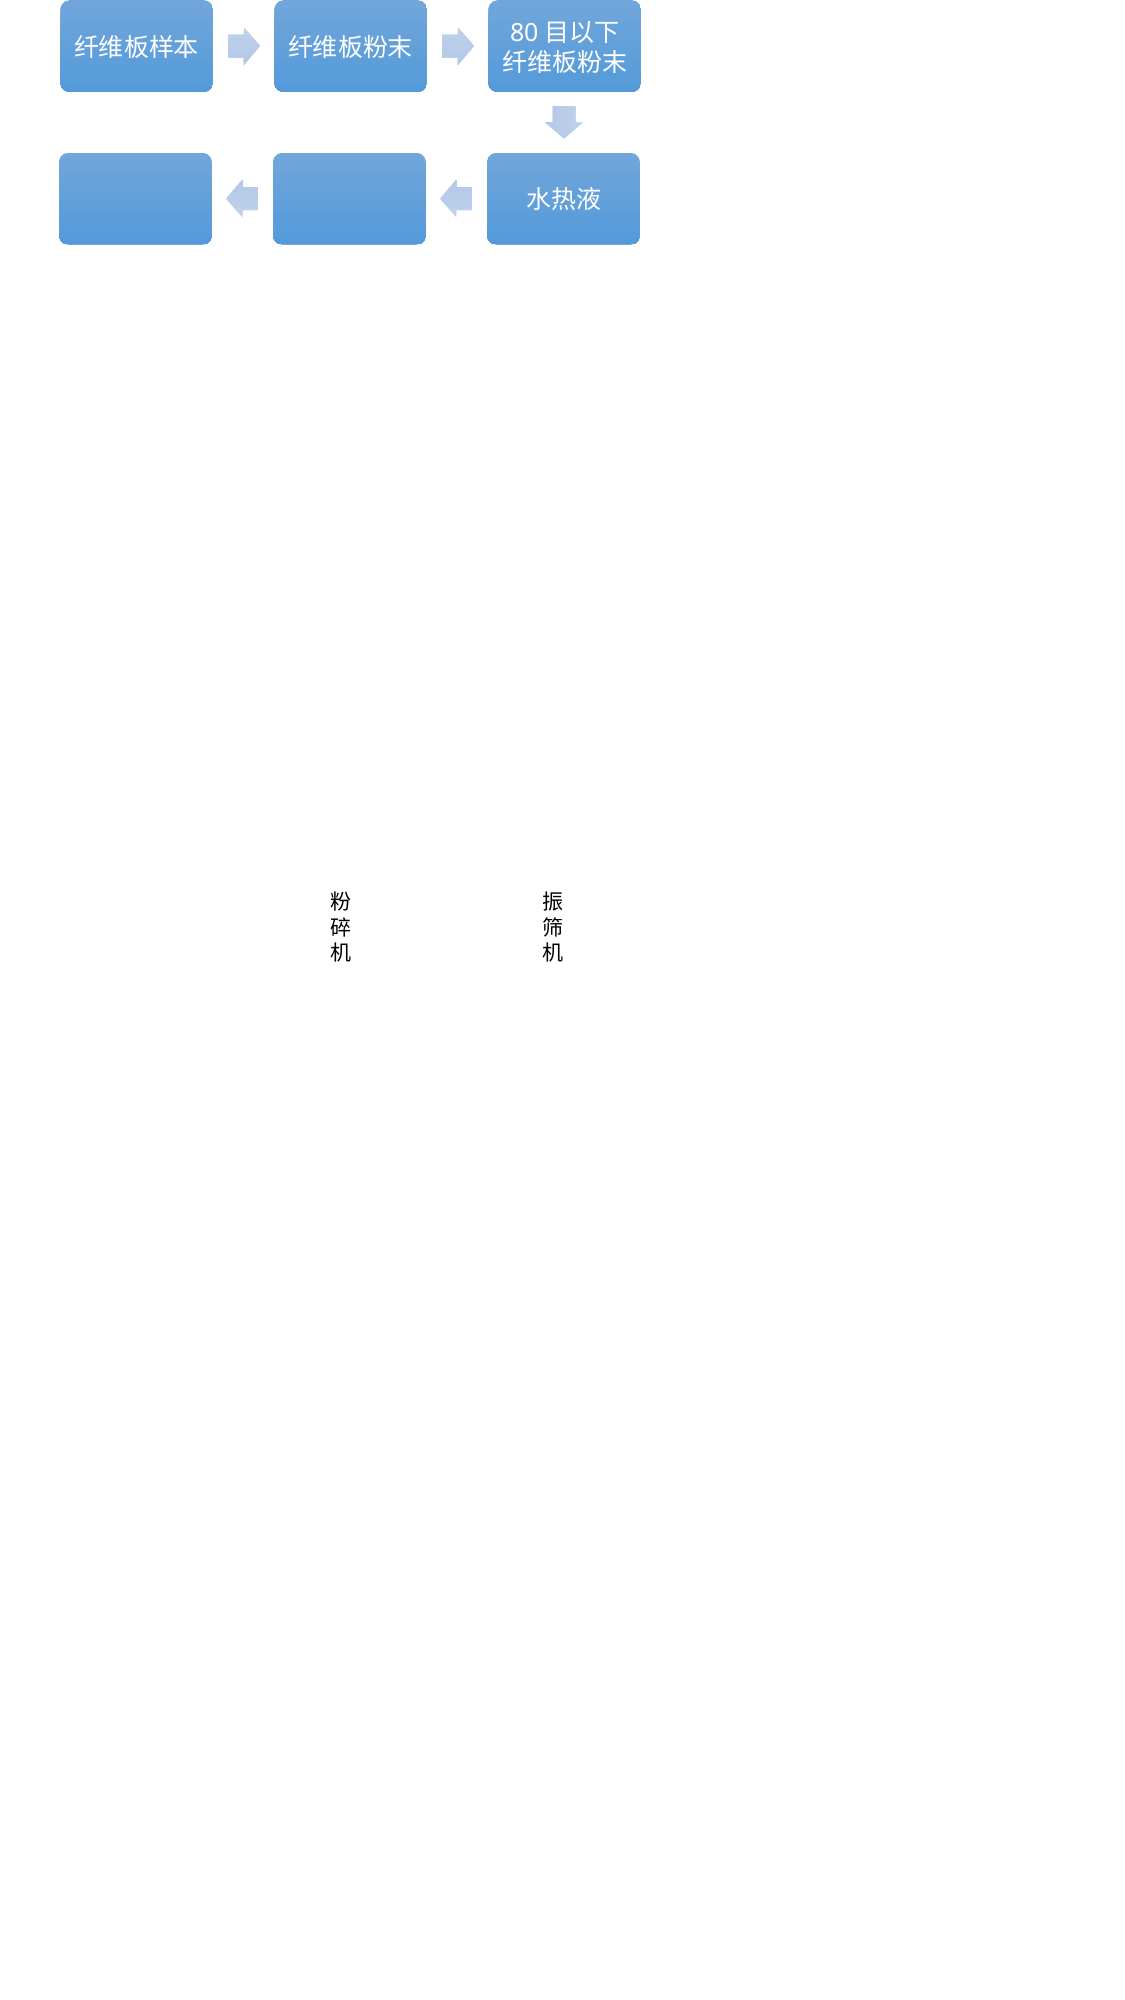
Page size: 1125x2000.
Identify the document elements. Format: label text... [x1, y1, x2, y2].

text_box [93, 936, 795, 1181]
text_box 粉碎机 [315, 881, 355, 936]
text_box 振筛机 [527, 881, 570, 936]
